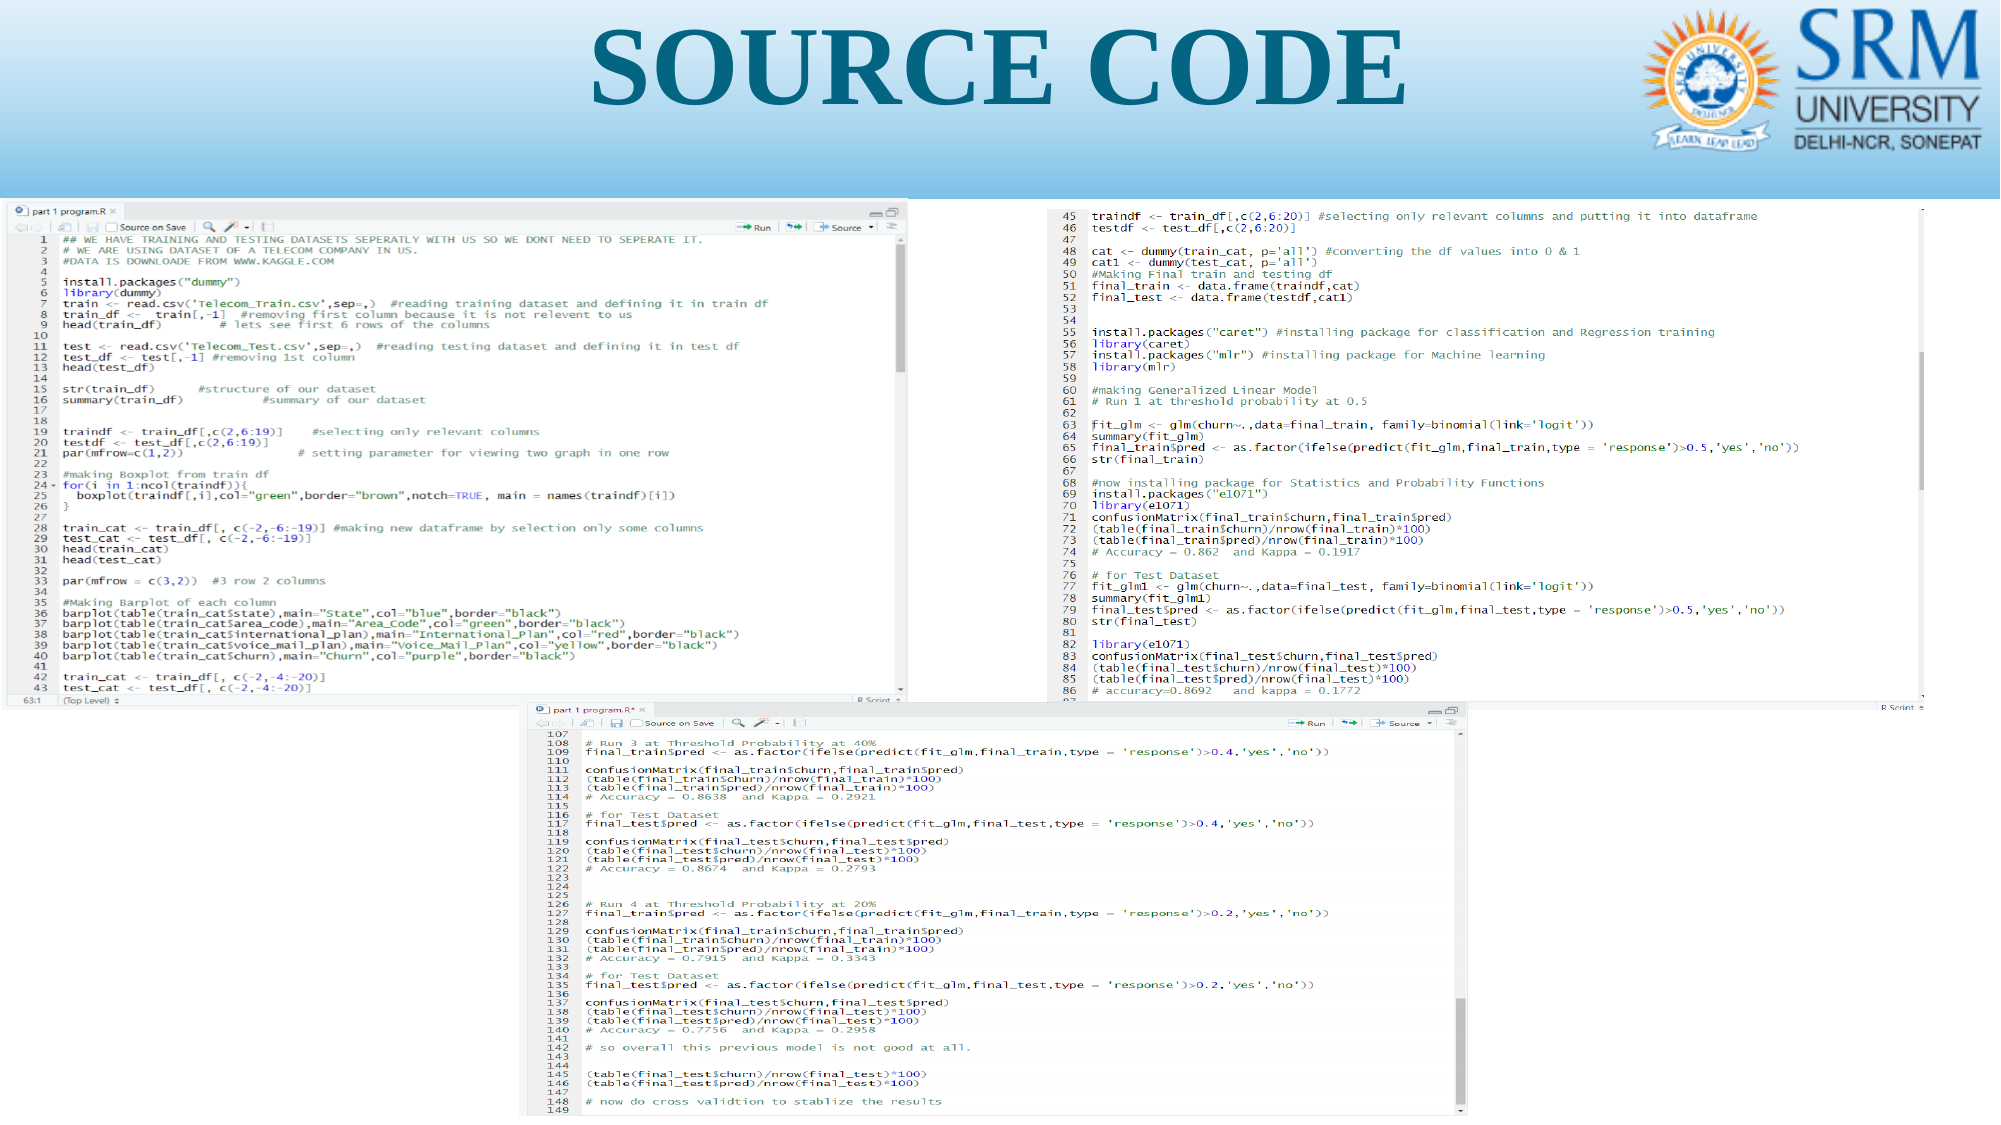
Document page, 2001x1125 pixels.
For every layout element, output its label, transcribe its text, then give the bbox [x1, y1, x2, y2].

picture [519, 209, 1924, 1116]
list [0, 198, 908, 710]
picture [1640, 0, 1990, 161]
title SOURCE CODE [0, 0, 2000, 199]
